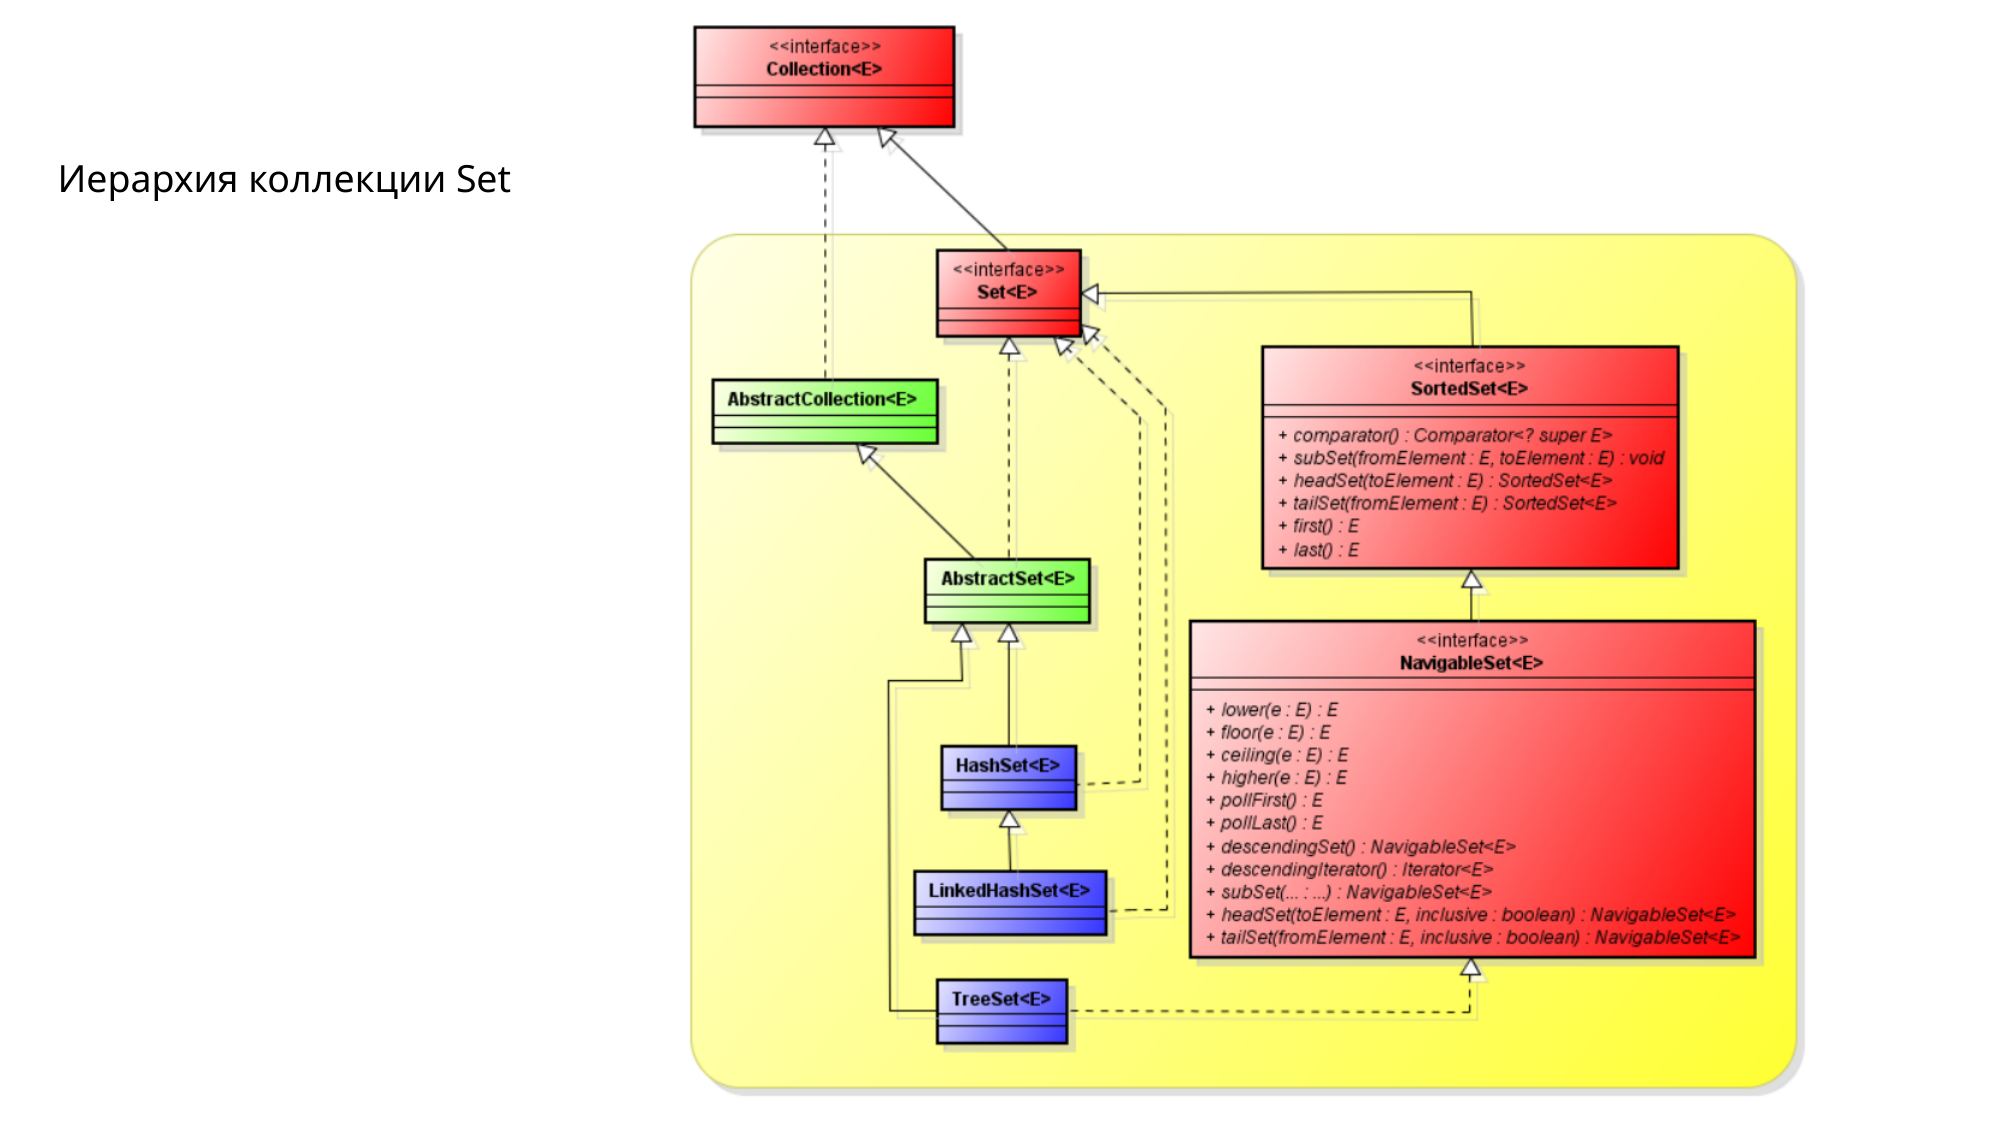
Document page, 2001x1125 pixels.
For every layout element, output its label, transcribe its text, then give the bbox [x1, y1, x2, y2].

picture [645, 0, 1863, 1125]
text_box Иерархия коллекции Set [42, 148, 645, 208]
